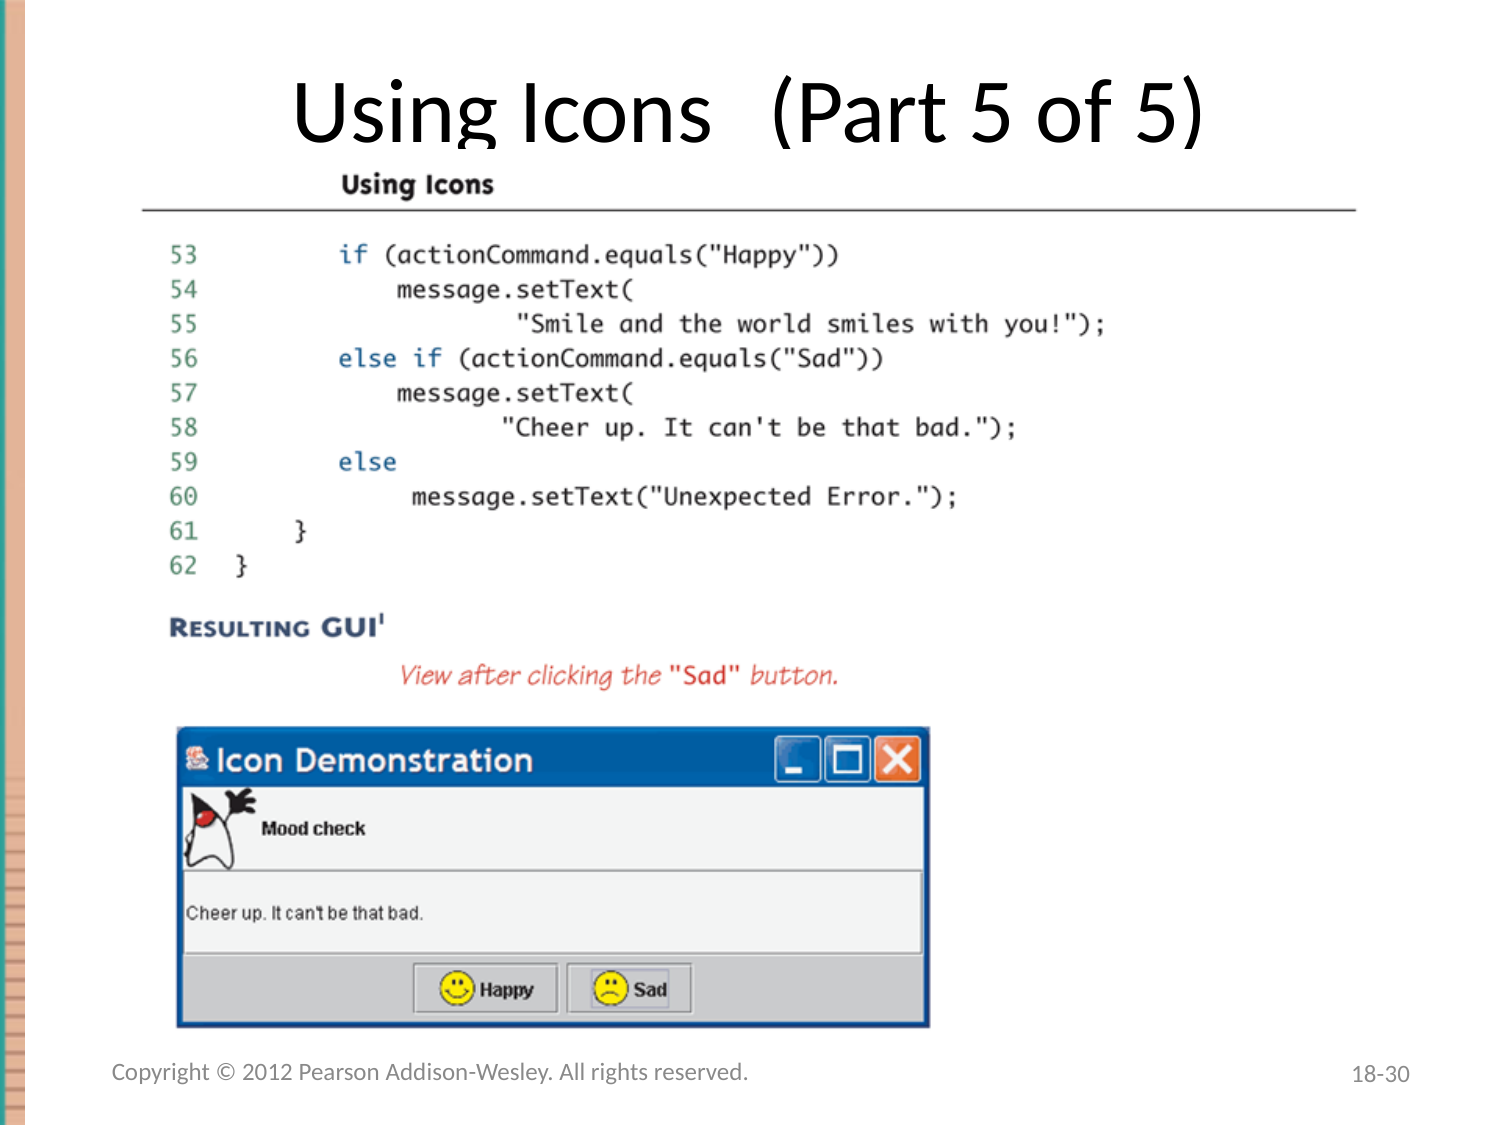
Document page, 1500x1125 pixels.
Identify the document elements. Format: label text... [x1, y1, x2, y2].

slide_number 18-30 [1074, 1042, 1425, 1103]
picture [110, 149, 1390, 1052]
footer Copyright © 2012 Pearson Addison-Wesley. All rights reserved. [75, 1040, 788, 1100]
title Using Icons (Part 5 of 5) [74, 12, 1426, 201]
picture [0, 0, 25, 1125]
